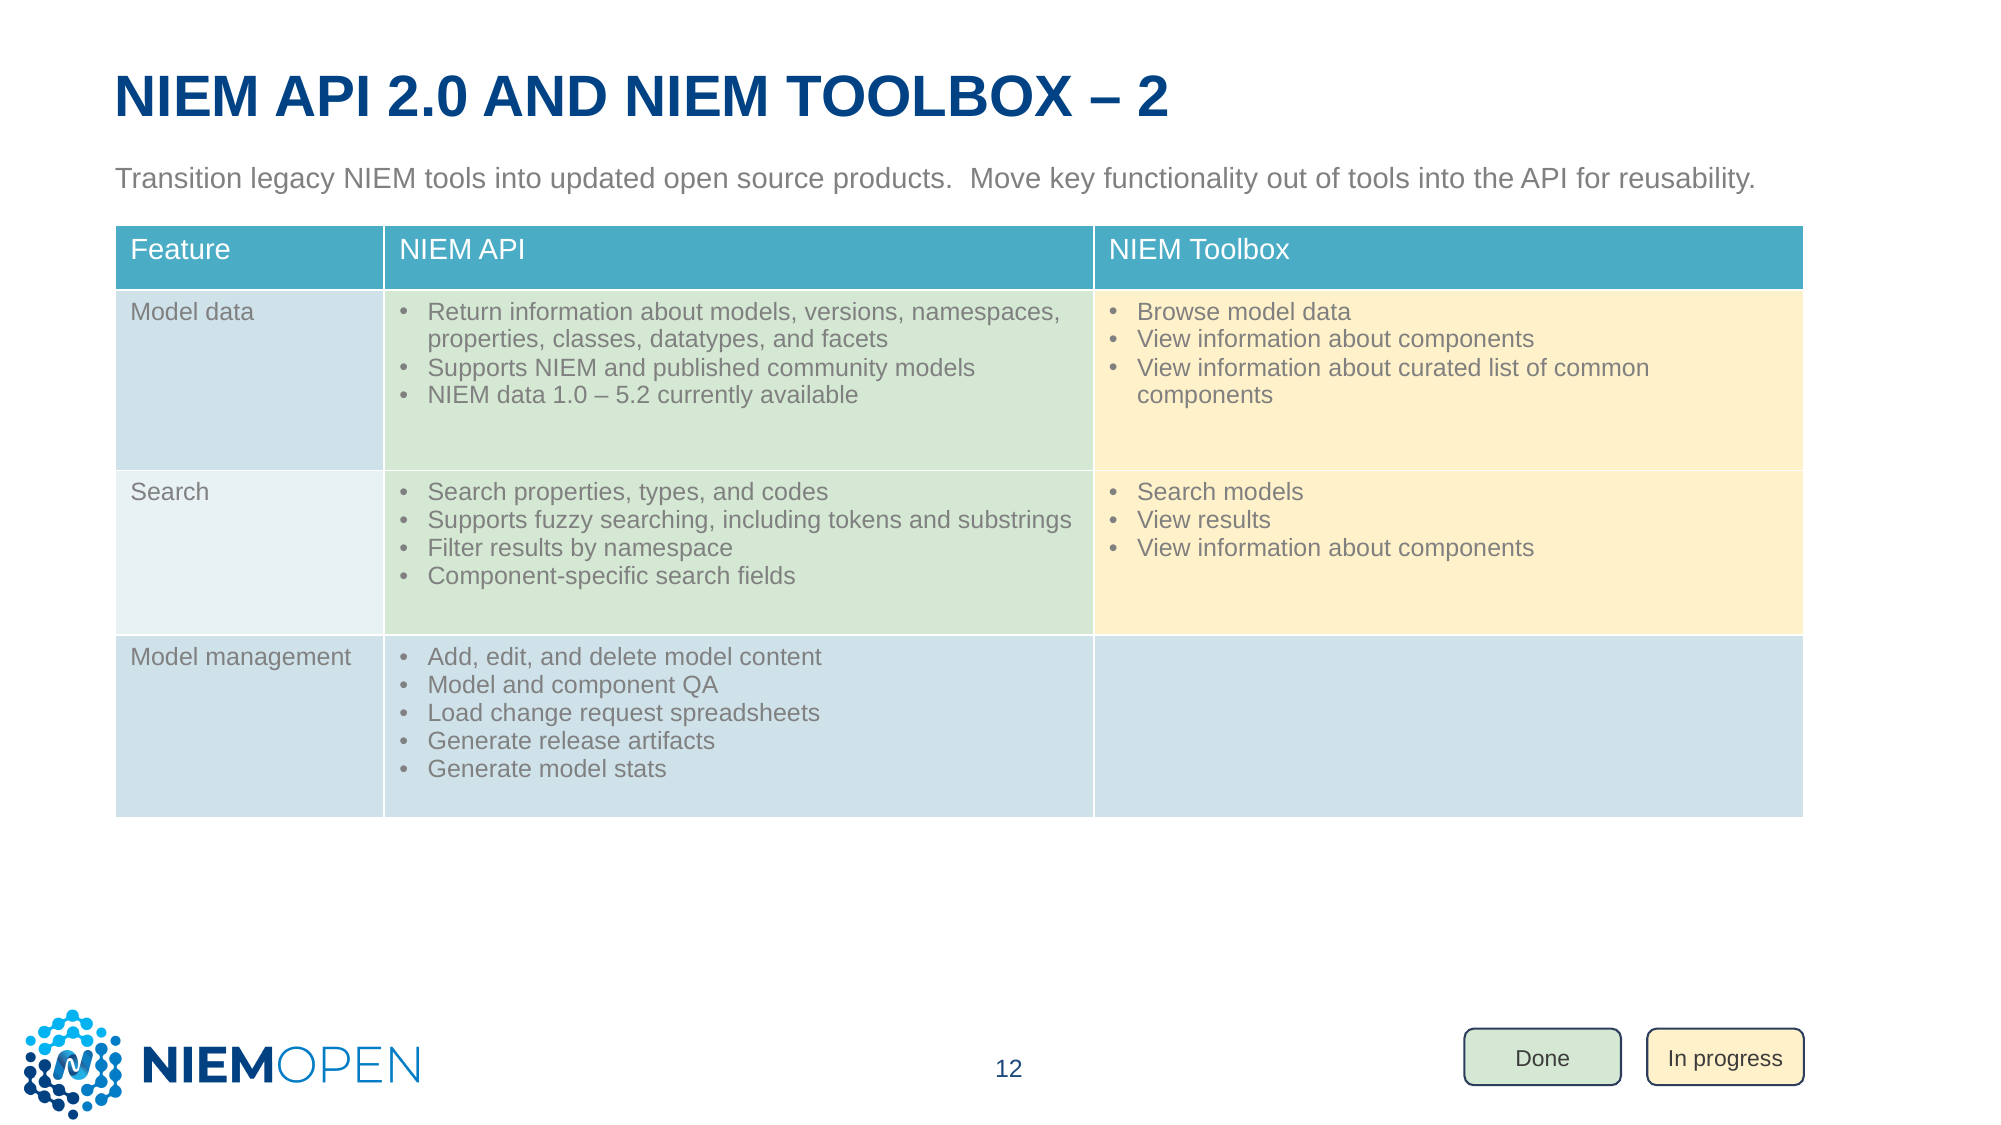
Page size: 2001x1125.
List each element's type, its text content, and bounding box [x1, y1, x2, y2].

table_cell Add, edit, and delete model content Model and component QA Load change request spreadsheets Generate release artifacts Generate model stats [385, 636, 1093, 817]
table_cell [1095, 636, 1803, 817]
table_cell Model management [116, 636, 383, 817]
table_header NIEM API [385, 226, 1093, 289]
table_cell Search properties, types, and codes Supports fuzzy searching, including tokens and substrings Filter results by namespace Component-specific search fields [385, 471, 1093, 634]
text_box In progress [1647, 1028, 1804, 1086]
list Transition legacy NIEM tools into updated open source products. Move key functionality out of tools into the API for reusability. [99, 152, 1804, 226]
table_cell Model data [116, 291, 383, 470]
table_cell Search [116, 471, 383, 634]
table_header Feature [116, 226, 383, 289]
picture [19, 1004, 424, 1125]
table_cell Return information about models, versions, namespaces, properties, classes, datatypes, and facets Supports NIEM and published community models NIEM data 1.0 – 5.2 currently available [385, 291, 1093, 470]
text_box Done [1464, 1028, 1622, 1086]
title Niem API 2.0 and NIEM Toolbox – 2 [99, 63, 1900, 197]
table_cell Browse model data View information about components View information about curated list of common components [1095, 291, 1803, 470]
table_header NIEM Toolbox [1095, 226, 1803, 289]
slide_number 12 [775, 1045, 1243, 1106]
table_cell Search models View results View information about components [1095, 471, 1803, 634]
